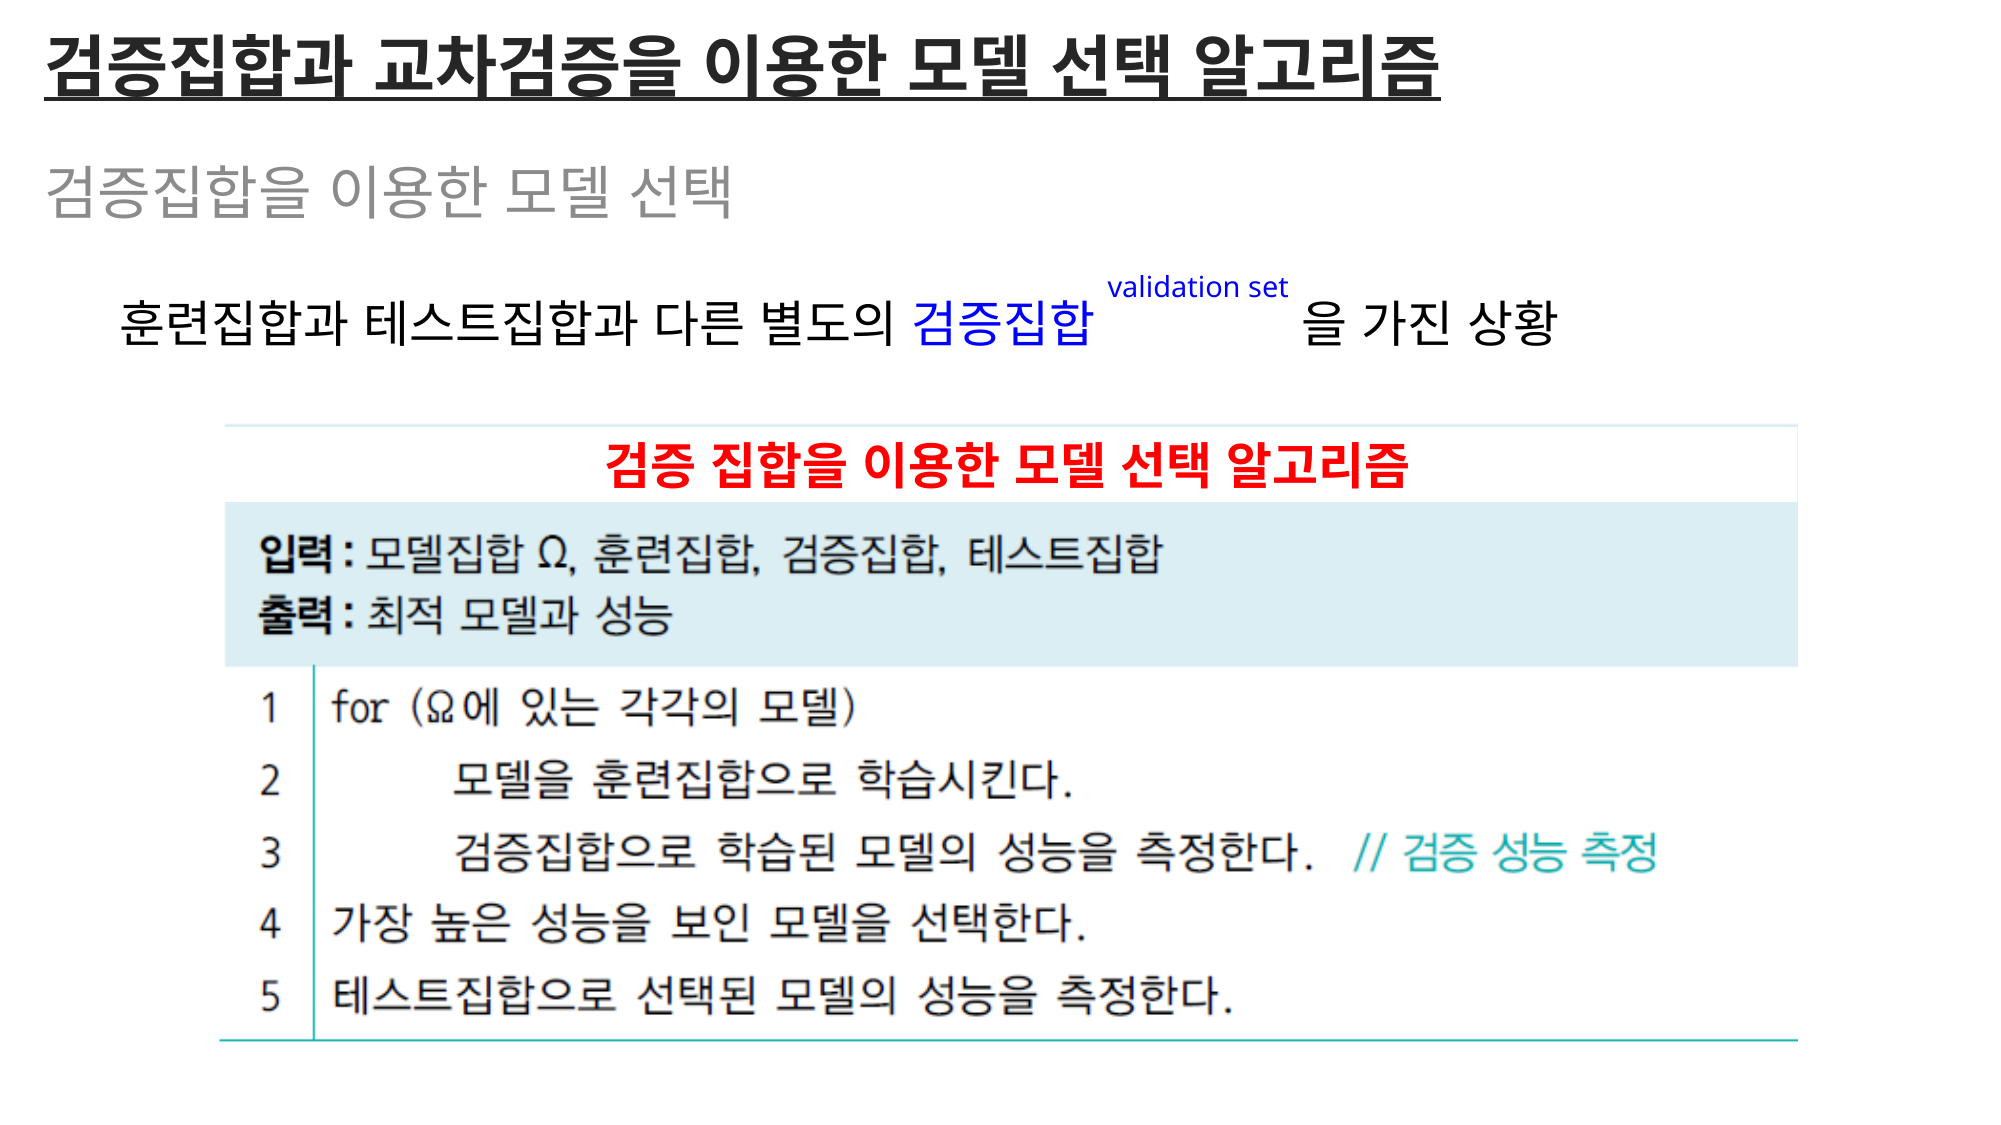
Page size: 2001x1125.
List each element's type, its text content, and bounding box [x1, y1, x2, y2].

text_box 검증집합을 이용한 모델 선택 훈련집합과 테스트집합과 다른 별도의 검증집합validation set을 가진 상황 [29, 148, 1825, 321]
picture [217, 415, 1798, 1057]
text_box 검증집합과 교차검증을 이용한 모델 선택 알고리즘 [29, 23, 1982, 114]
